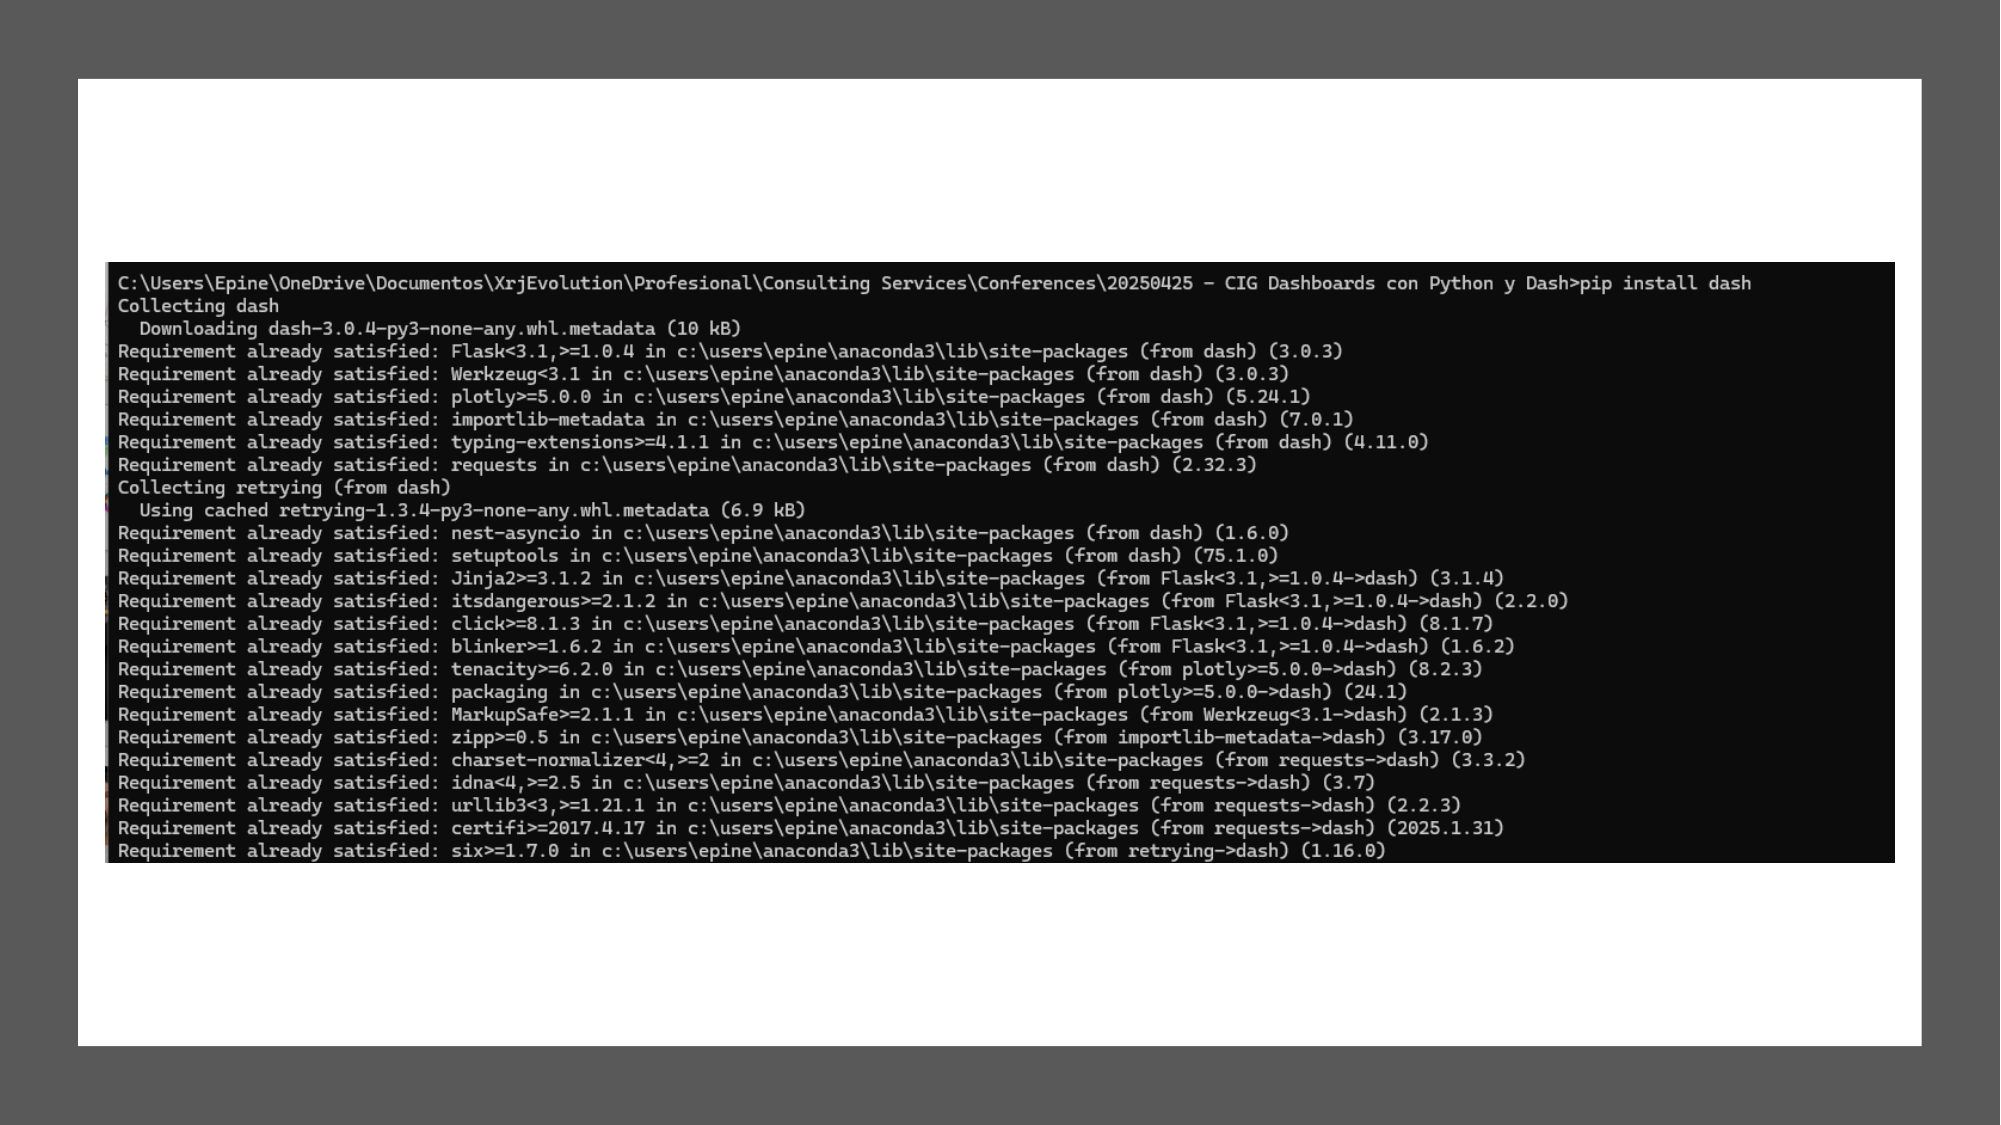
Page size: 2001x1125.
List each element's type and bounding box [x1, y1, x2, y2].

text_box [77, 77, 1923, 1048]
list [104, 262, 1895, 863]
text_box [0, 0, 2000, 1125]
